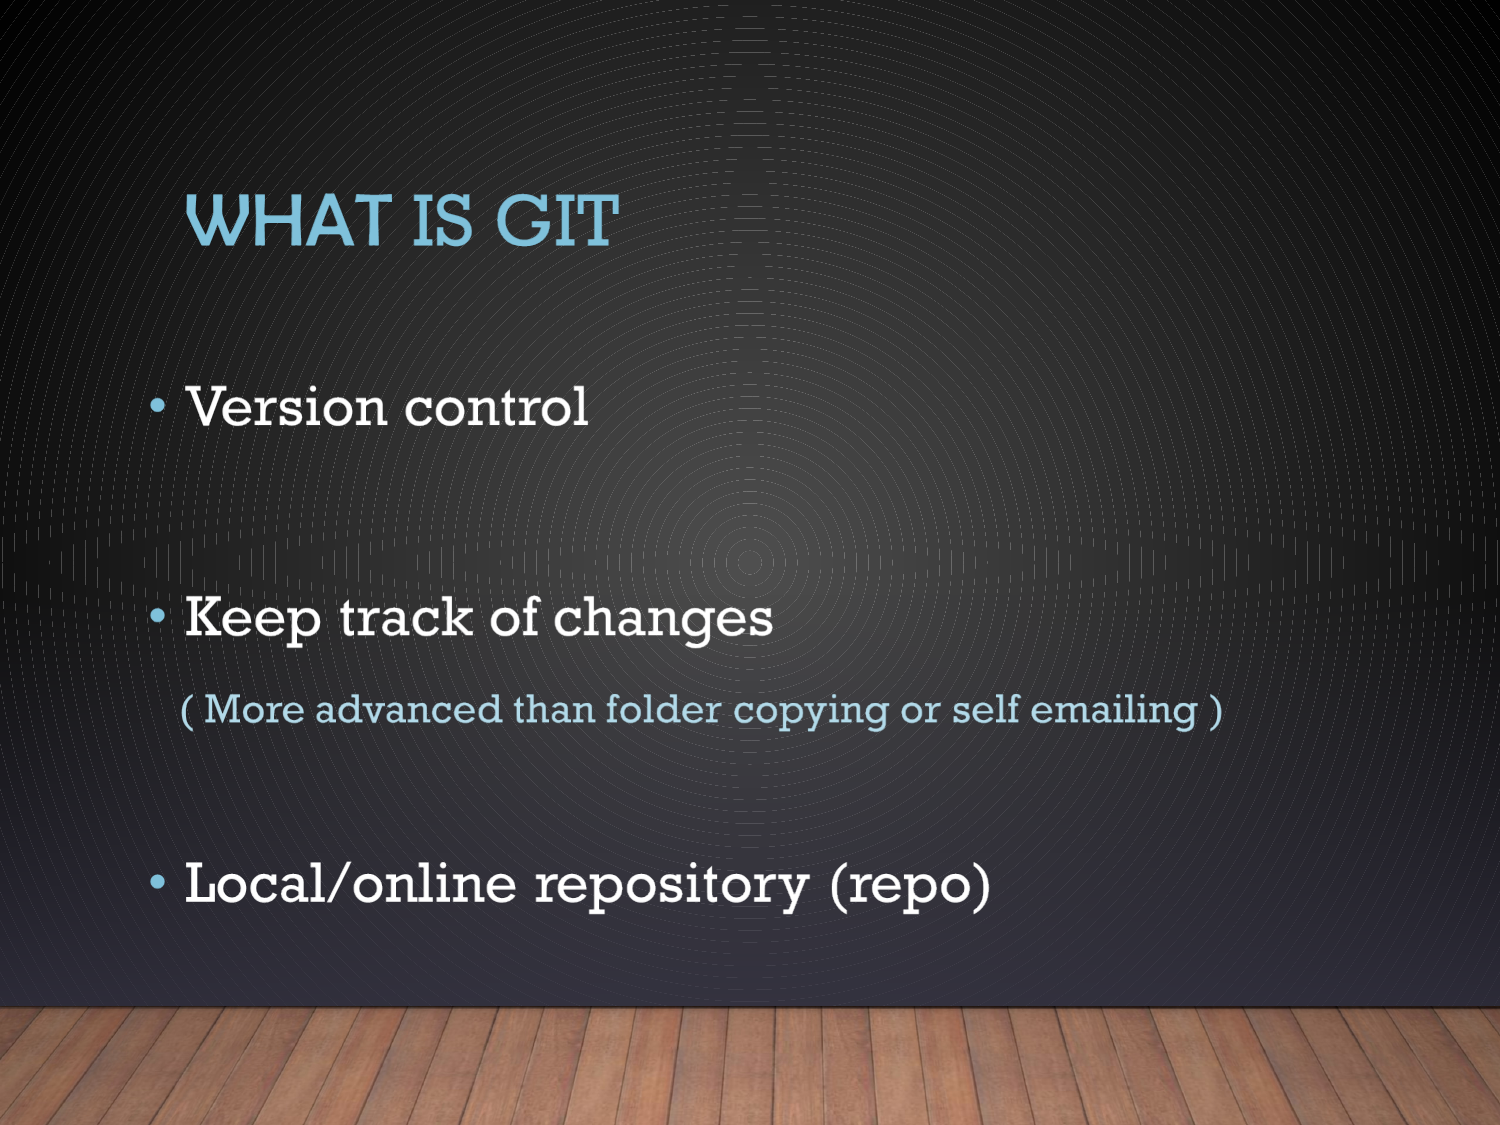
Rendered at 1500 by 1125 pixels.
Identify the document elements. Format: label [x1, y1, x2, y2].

picture [114, 136, 1386, 989]
picture [0, 1006, 1500, 1125]
